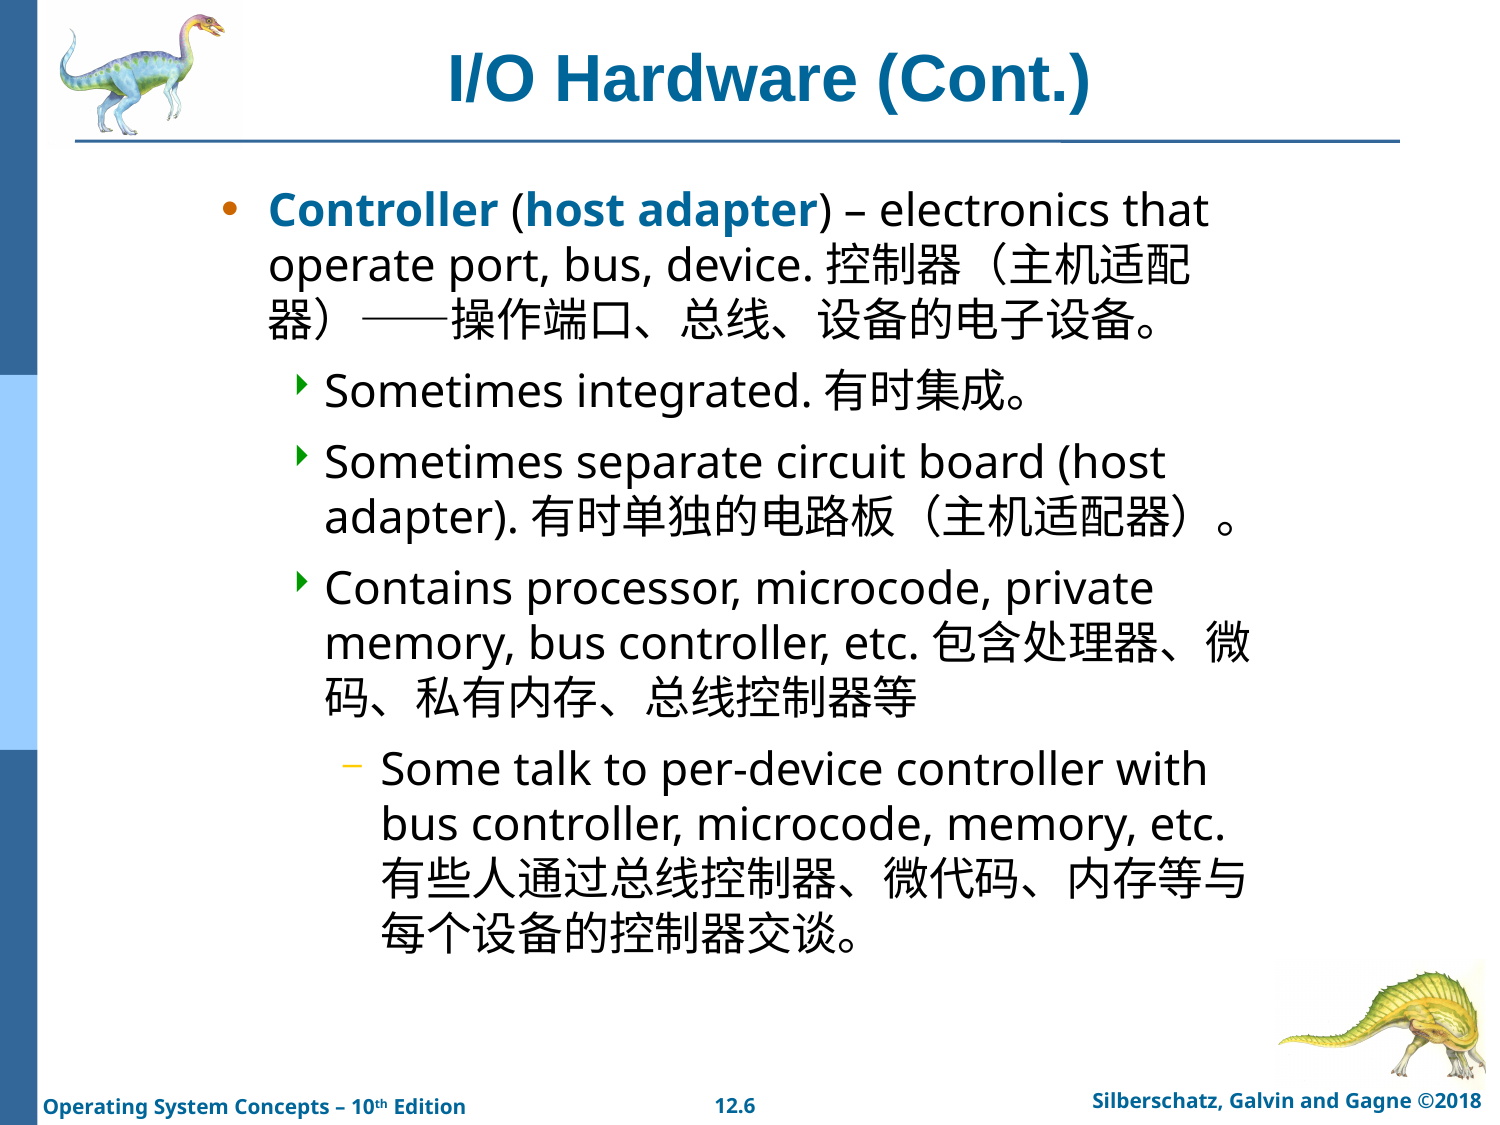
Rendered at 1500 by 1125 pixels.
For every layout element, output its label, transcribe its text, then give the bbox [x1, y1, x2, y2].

title I/O Hardware (Cont.) [115, 28, 1425, 123]
list Controller (host adapter) – electronics that operate port, bus, device.控制器（主机适配器）——操作端口、总线、设备的电子设备。 Sometimes integrated.有时集成。 Sometimes separate circuit board (host adapter).有时单独的电路板（主机适配器）。 Contains processor, microcode, private memory, bus controller, etc.包含处理器、微码、私有内存、总线控制器等 Some talk to per-device controller with bus controller, microcode, memory, etc.有些人通过总线控制器、微代码、内存等与每个设备的控制器交谈。 [130, 173, 1294, 984]
picture [46, 0, 243, 149]
picture [1275, 959, 1486, 1090]
